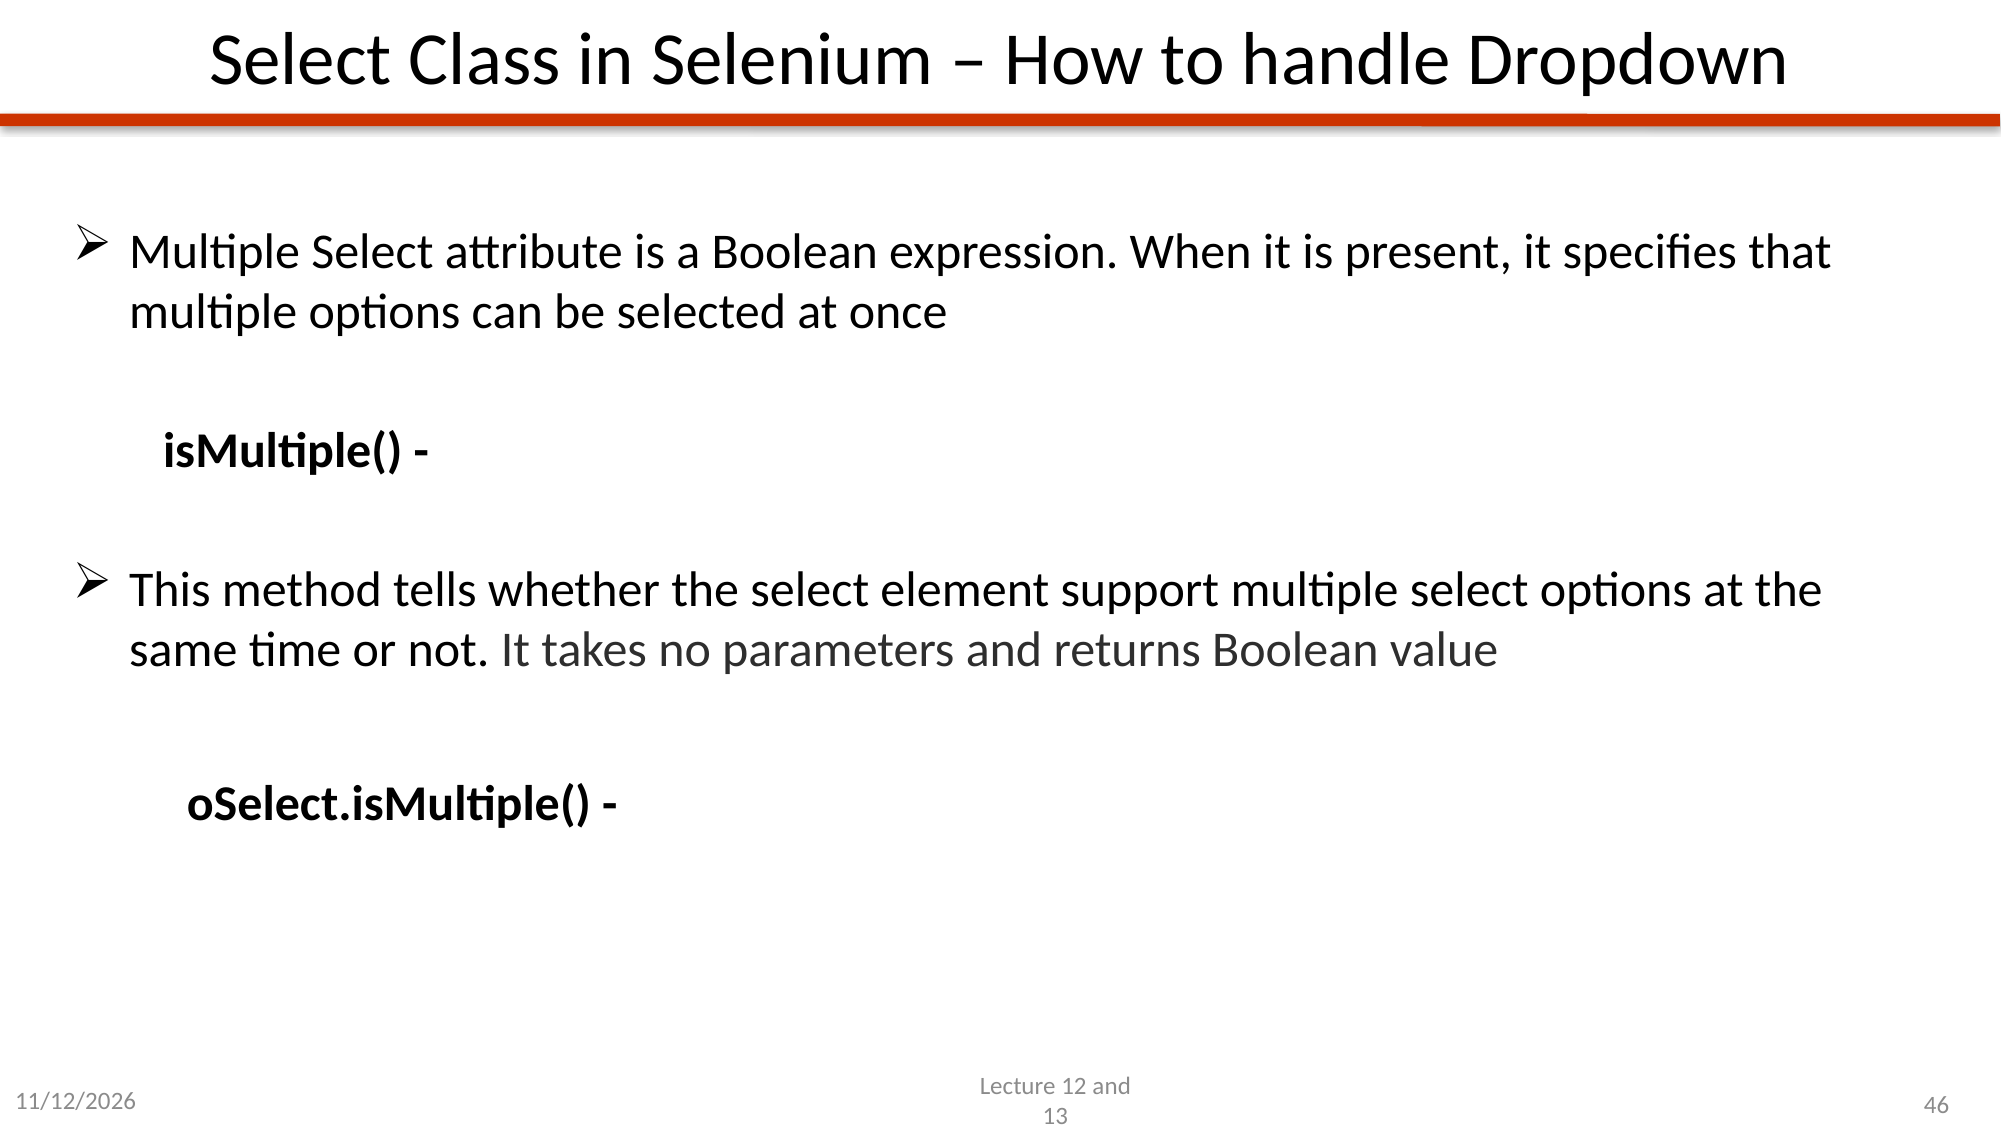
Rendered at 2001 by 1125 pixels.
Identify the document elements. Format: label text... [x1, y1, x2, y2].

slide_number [0, 1078, 213, 1121]
text_box Multiple Select attribute is a Boolean expression. When it is present, it specifies that multiple options can be selected at once [58, 210, 1879, 346]
text_box oSelect.isMultiple() - [172, 763, 645, 838]
text_box This method tells whether the select element support multiple select options at the same time or not. It takes no parameters and returns Boolean value [58, 548, 1879, 744]
text_box isMultiple() - [148, 410, 456, 485]
title Select Class in Selenium – How to handle Dropdown [0, 0, 2000, 111]
